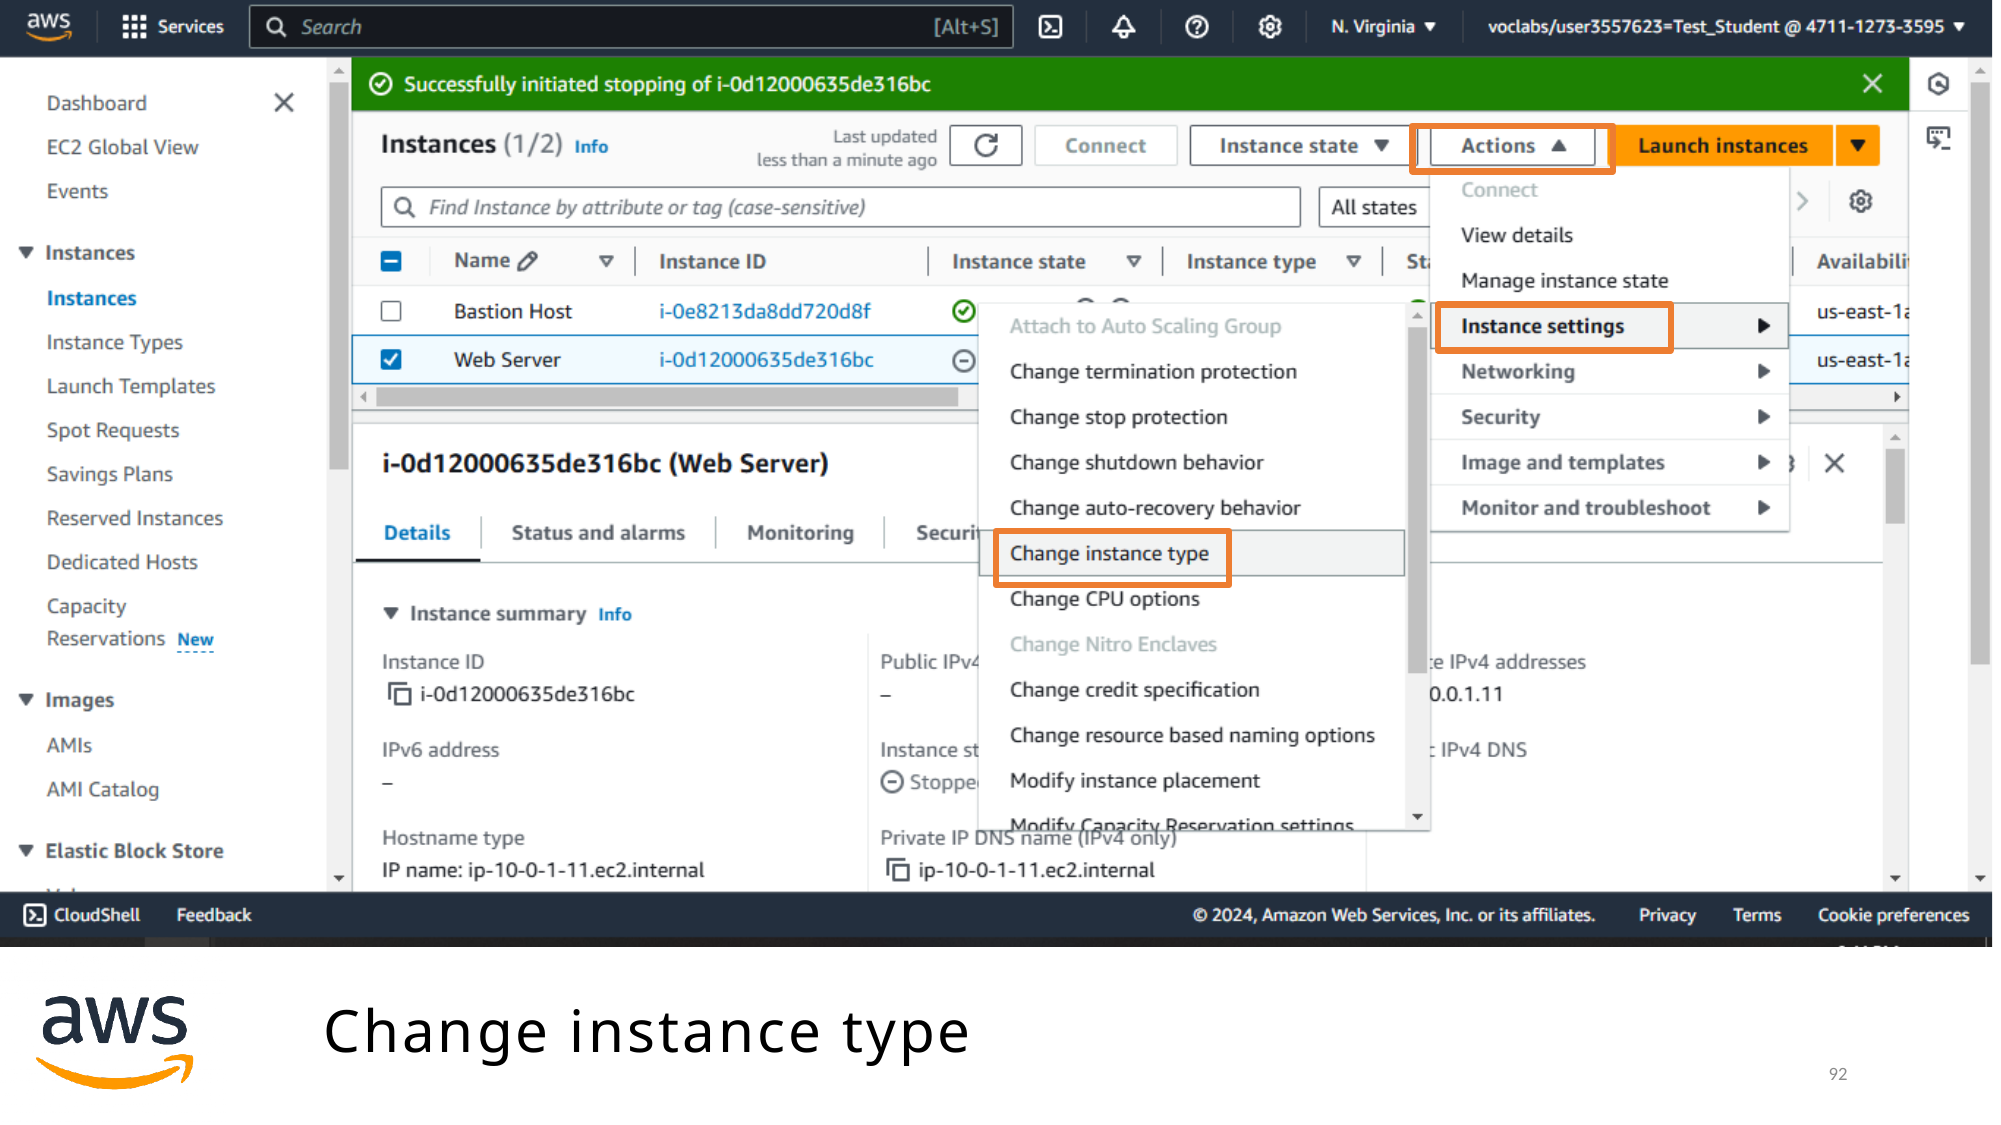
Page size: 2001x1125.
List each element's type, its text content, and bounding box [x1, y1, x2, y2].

slide_number 92 [1690, 1042, 1863, 1103]
picture [0, 0, 1993, 947]
picture [0, 956, 227, 1125]
text_box Change instance type [308, 947, 1690, 1125]
